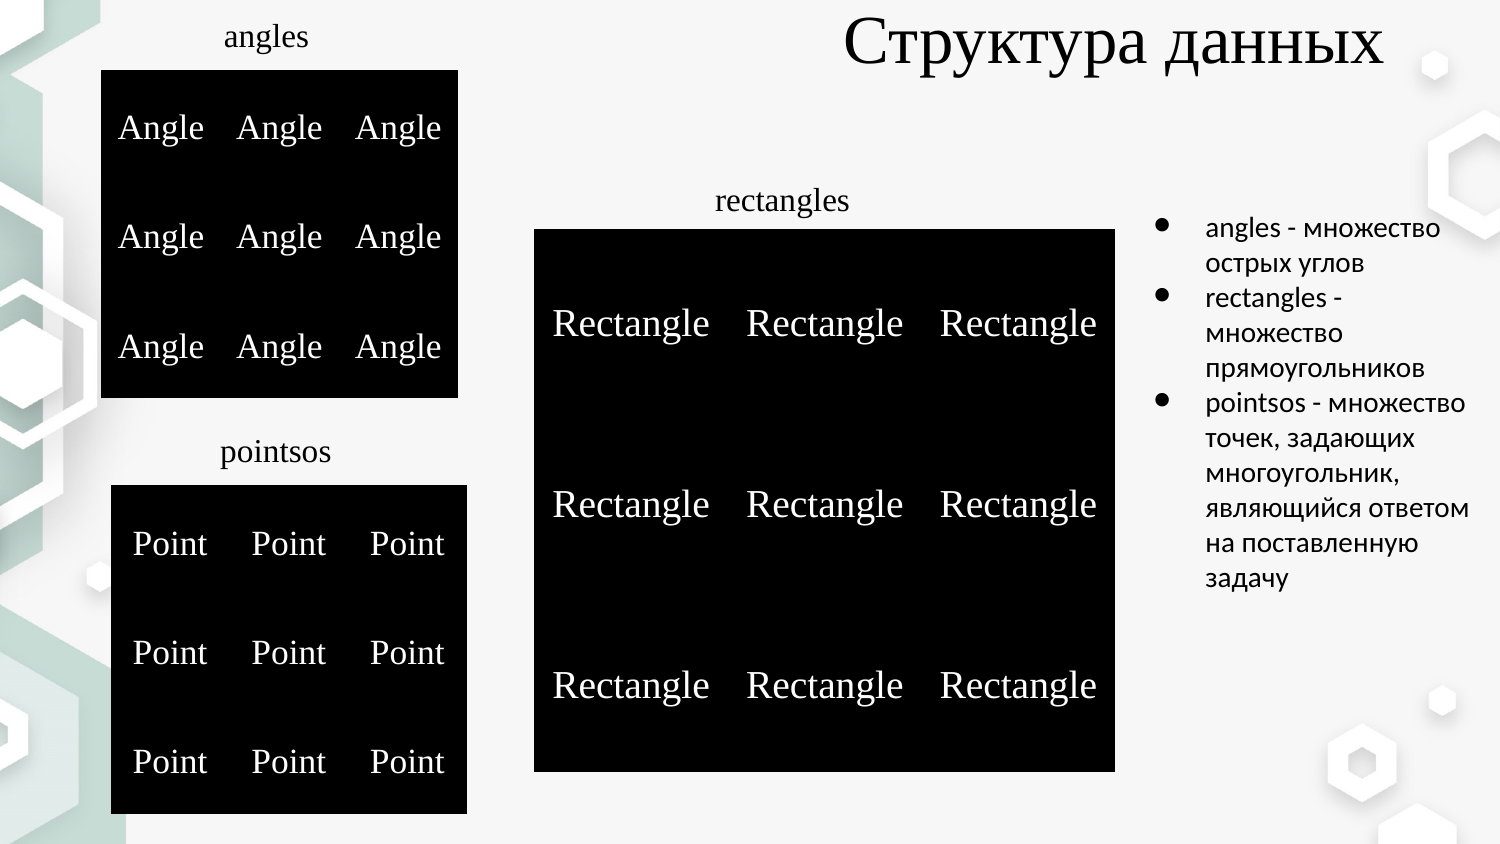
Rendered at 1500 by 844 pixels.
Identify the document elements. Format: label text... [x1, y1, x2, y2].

text_box rectangles [700, 163, 963, 233]
table_cell Point [229, 595, 348, 704]
table_cell Angle [339, 179, 458, 288]
table_cell Rectangle [922, 410, 1115, 591]
table_cell Rectangle [728, 591, 922, 772]
table_header Rectangle [922, 229, 1115, 410]
table_cell Angle [101, 288, 220, 398]
table_cell Rectangle [534, 410, 728, 591]
table_cell Rectangle [534, 591, 728, 772]
table_cell Point [348, 595, 467, 704]
text_box pointsos [110, 414, 442, 485]
table_header Angle [339, 70, 458, 179]
table_cell Point [348, 704, 467, 814]
table_cell Point [229, 704, 348, 814]
table_cell Rectangle [728, 410, 922, 591]
table_header Angle [220, 70, 339, 179]
table_header Point [111, 485, 229, 595]
table_cell Angle [101, 179, 220, 288]
table_header Rectangle [728, 233, 922, 410]
table_header Point [348, 485, 467, 595]
text_box angles [101, 0, 432, 69]
table_cell Angle [220, 179, 339, 288]
table_header Point [229, 485, 348, 595]
table_header Rectangle [534, 229, 728, 410]
table_cell Angle [220, 288, 339, 398]
table_cell Point [111, 595, 229, 704]
table_cell Angle [339, 288, 458, 398]
picture [0, 0, 1500, 844]
table_cell Point [111, 704, 229, 814]
table_header Angle [101, 70, 220, 179]
table_cell Rectangle [922, 591, 1115, 772]
title Структура данных [103, 0, 1397, 123]
text_box angles - множество острых углов rectangles - множество прямоугольников pointsos - множество точек, задающих многоугольник, являющийся ответом на поставленную задачу [1115, 193, 1500, 609]
